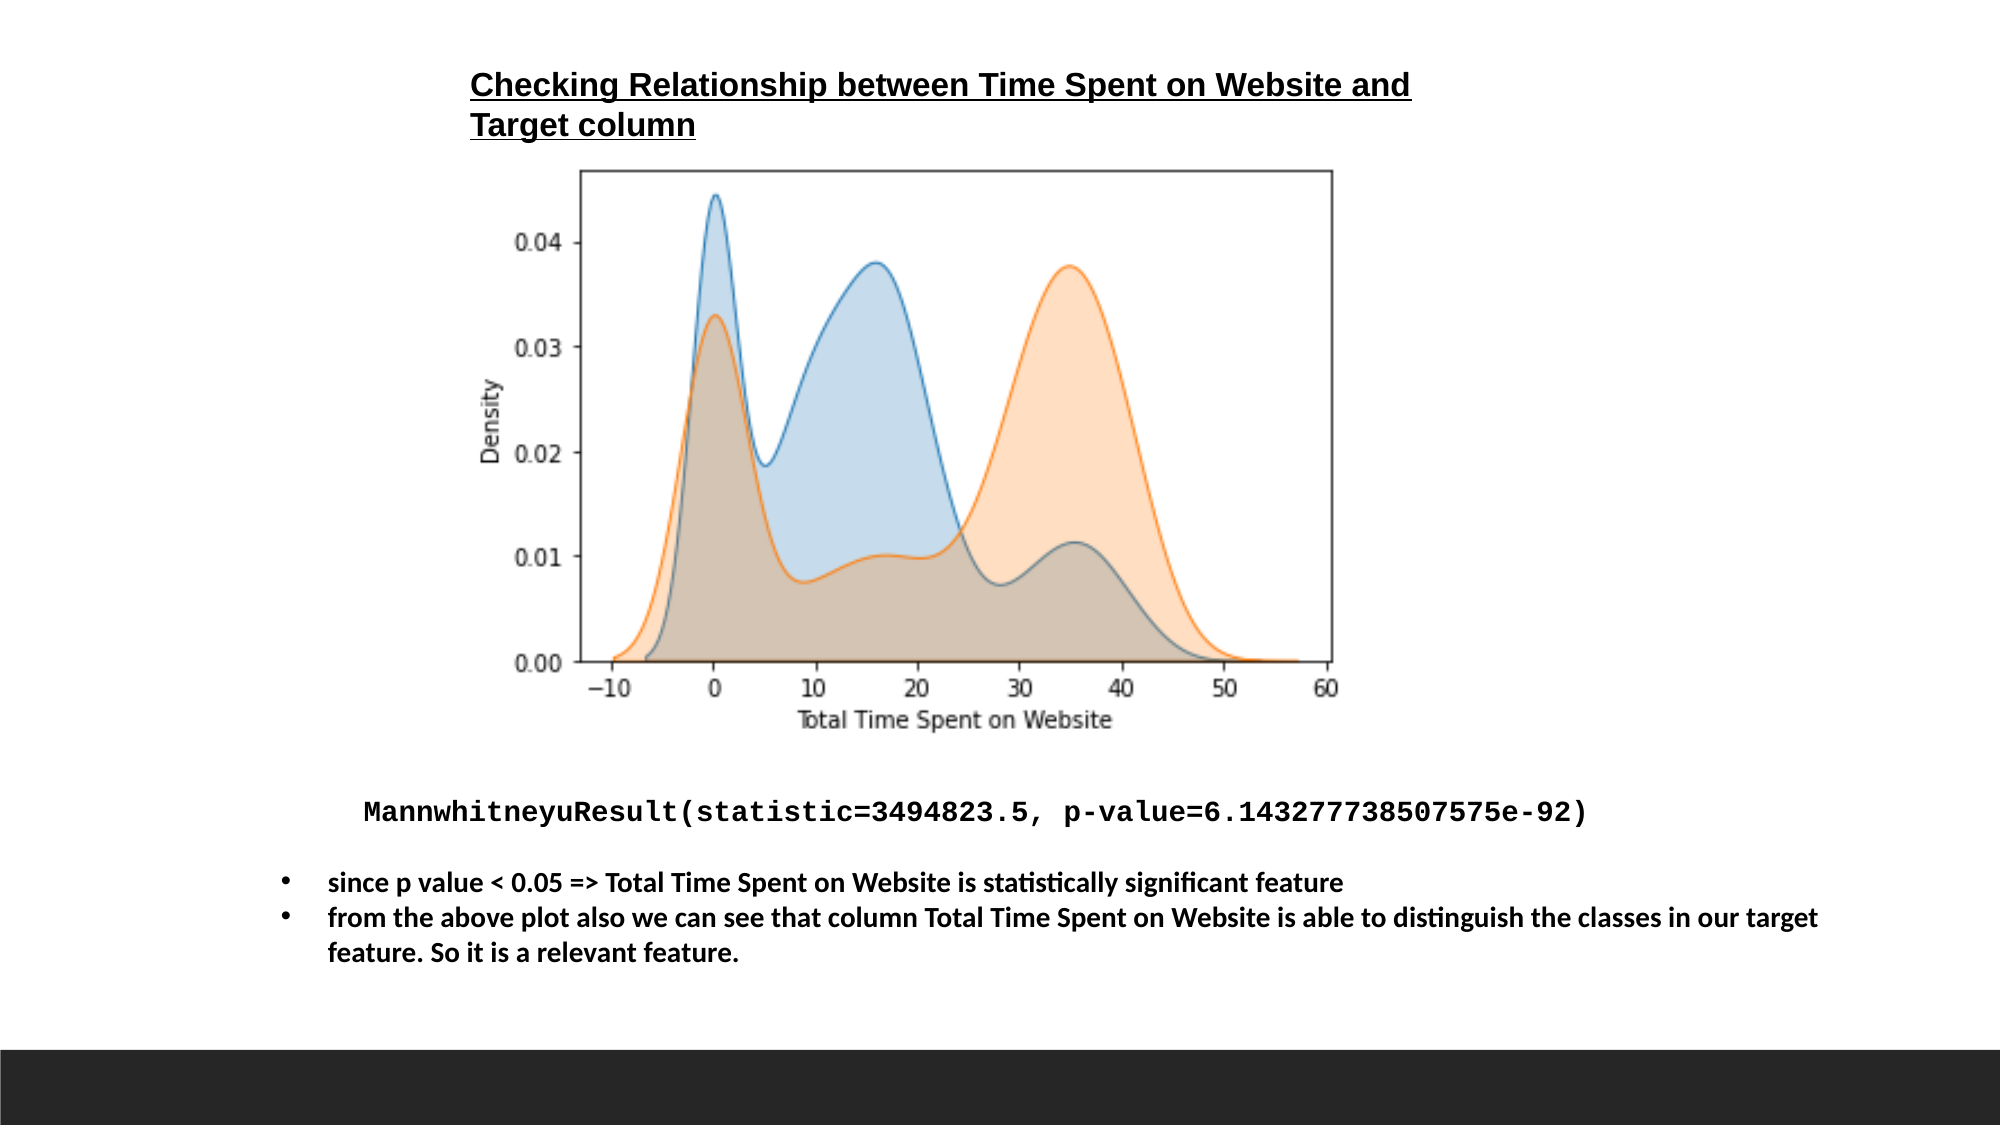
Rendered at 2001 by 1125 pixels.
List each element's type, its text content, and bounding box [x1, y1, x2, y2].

picture [424, 148, 1489, 766]
text_box Checking Relationship between Time Spent on Website and Target column [469, 23, 1455, 144]
text_box since p value < 0.05 => Total Time Spent on Website is statistically significant feature from the above plot also we can see that column Total Time Spent on Website is able to distinguish the classes in our target feature. So it is a relevant feature. [265, 855, 1930, 976]
text_box MannwhitneyuResult(statistic=3494823.5, p-value=6.143277738507575e-92) [363, 792, 1605, 828]
